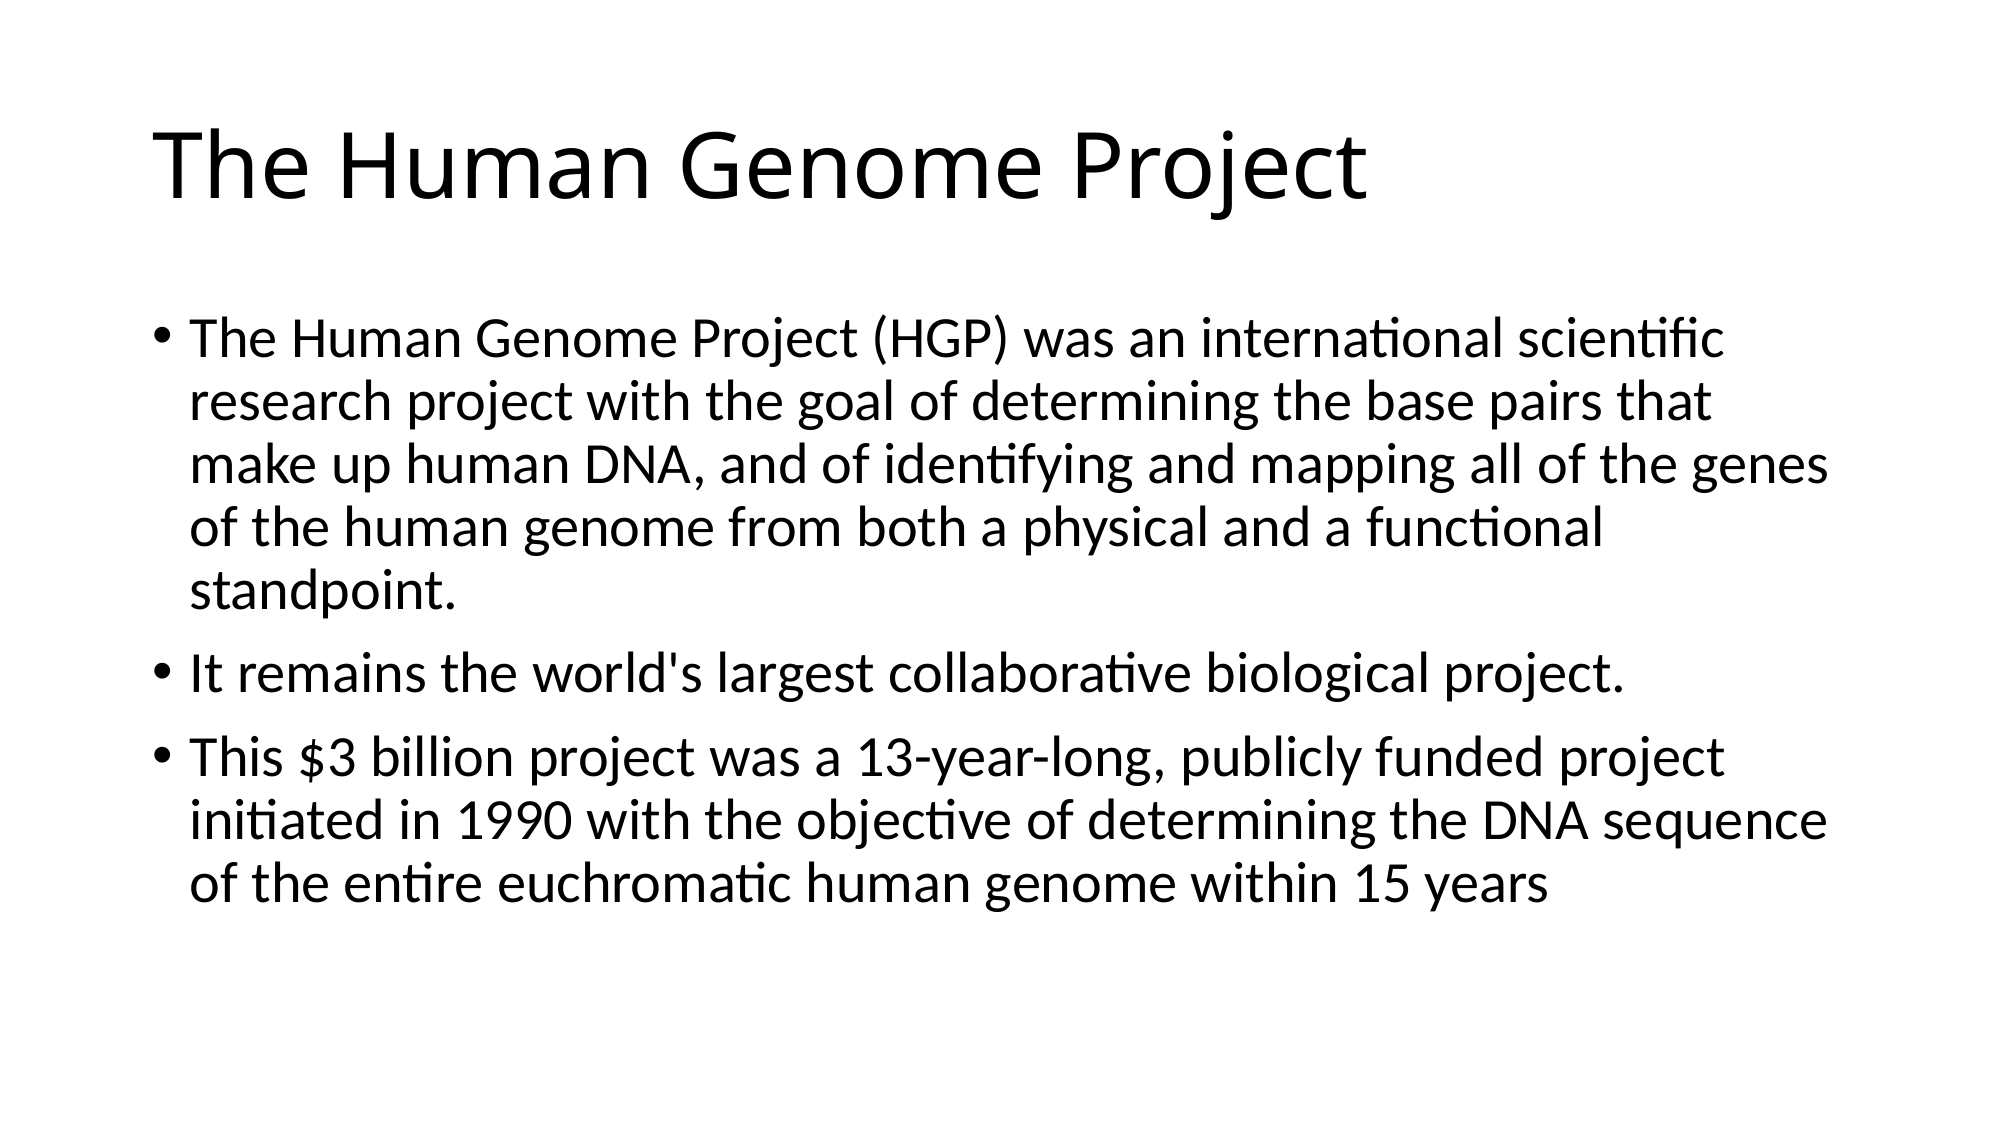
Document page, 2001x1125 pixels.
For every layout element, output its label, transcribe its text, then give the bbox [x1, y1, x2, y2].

title The Human Genome Project [137, 59, 1863, 278]
list The Human Genome Project (HGP) was an international scientific research project with the goal of determining the base pairs that make up human DNA, and of identifying and mapping all of the genes of the human genome from both a physical and a functional standpoint. It remains the world's largest collaborative biological project. This $3 billion project was a 13-year-long, publicly funded project initiated in 1990 with the objective of determining the DNA sequence of the entire euchromatic human genome within 15 years [137, 299, 1863, 1014]
